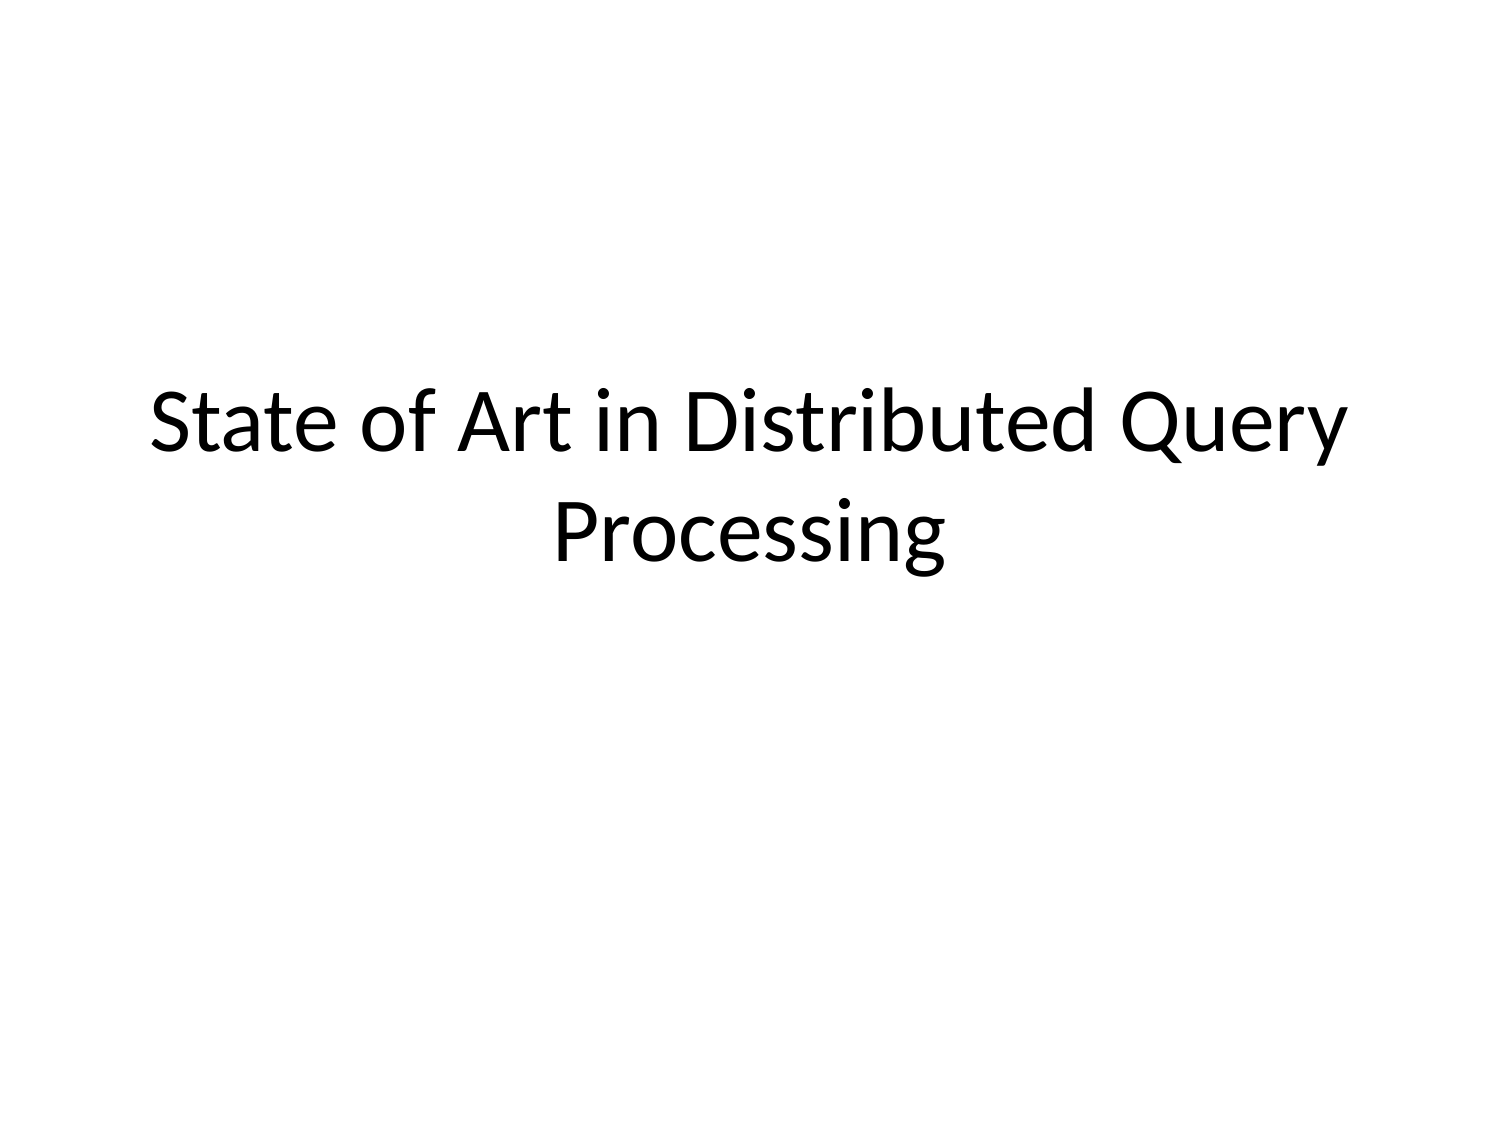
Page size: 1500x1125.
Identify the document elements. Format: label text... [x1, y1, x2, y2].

title State of Art in Distributed Query Processing [112, 349, 1388, 591]
